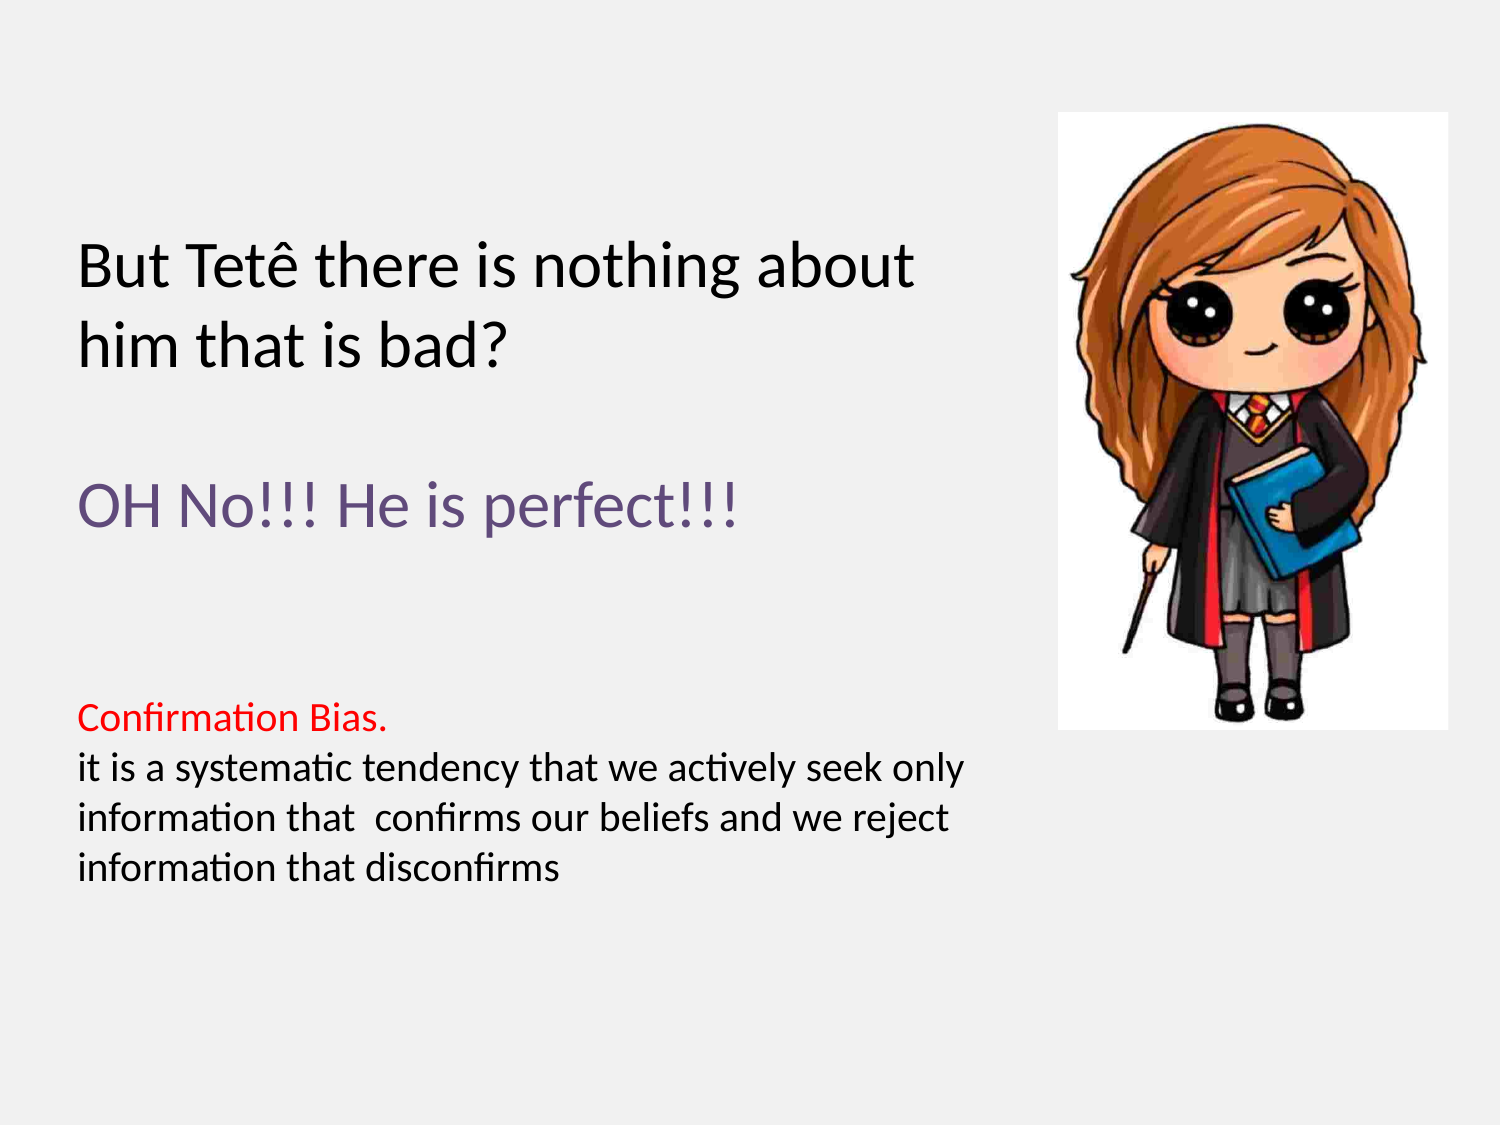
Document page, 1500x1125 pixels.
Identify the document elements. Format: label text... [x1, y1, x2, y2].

text_box Confirmation Bias. it is a systematic tendency that we actively seek only information that confirms our beliefs and we reject information that disconfirms [62, 681, 1042, 897]
picture [650, 112, 1449, 730]
text_box But Tetê there is nothing about him that is bad? OH No!!! He is perfect!!! [62, 213, 645, 549]
